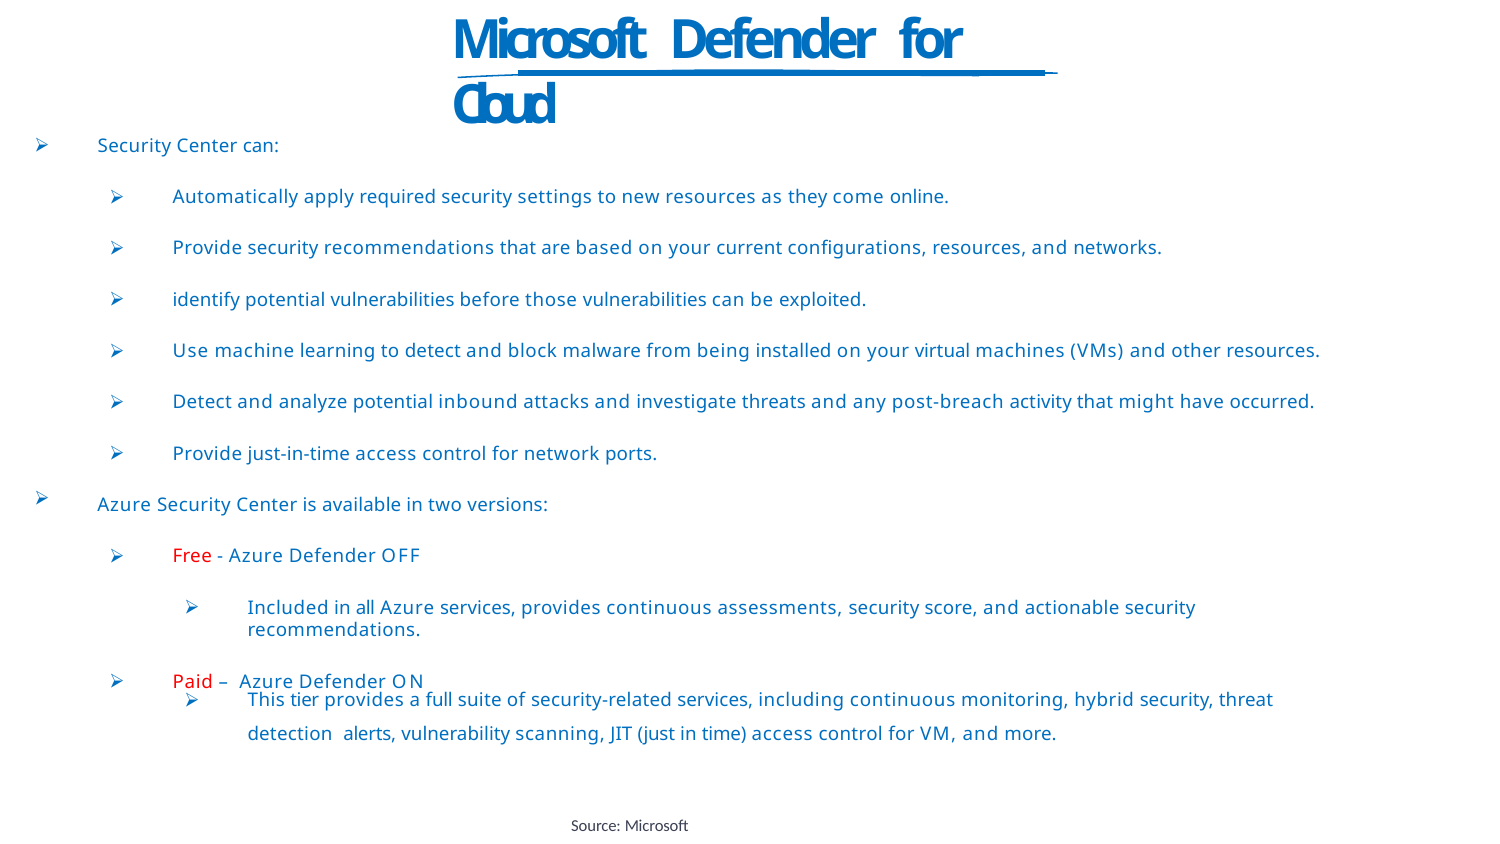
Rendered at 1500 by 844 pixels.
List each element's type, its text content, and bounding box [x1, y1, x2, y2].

text_box Source: Microsoft [569, 813, 694, 836]
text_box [456, 69, 1059, 79]
title Microsoft Defender for Cloud [449, 2, 1017, 131]
text_box This tier provides a full suite of security-related services, including continuous monitoring, hybrid security, threat detection alerts, vulnerability scanning, JIT (just in time) access control for VM, and more. [182, 674, 1341, 745]
text_box Security Center can: Automatically apply required security settings to new resources as they come online. Provide security recommendations that are based on your current configurations, resources, and networks. identify potential vulnerabilities before those vulnerabilities can be exploited. Use machine learning to detect and block malware from being installed on your virtual machines (VMs) and other resources. Detect and analyze potential inbound attacks and investigate threats and any post-breach activity that might have occurred. Provide just-in-time access control for network ports. Azure Security Center is available in two versions: Free - Azure Defender OFF Included in all Azure services, provides continuous assessments, security score, and actionable security recommendations. Paid – Azure Defender ON [32, 131, 1338, 693]
